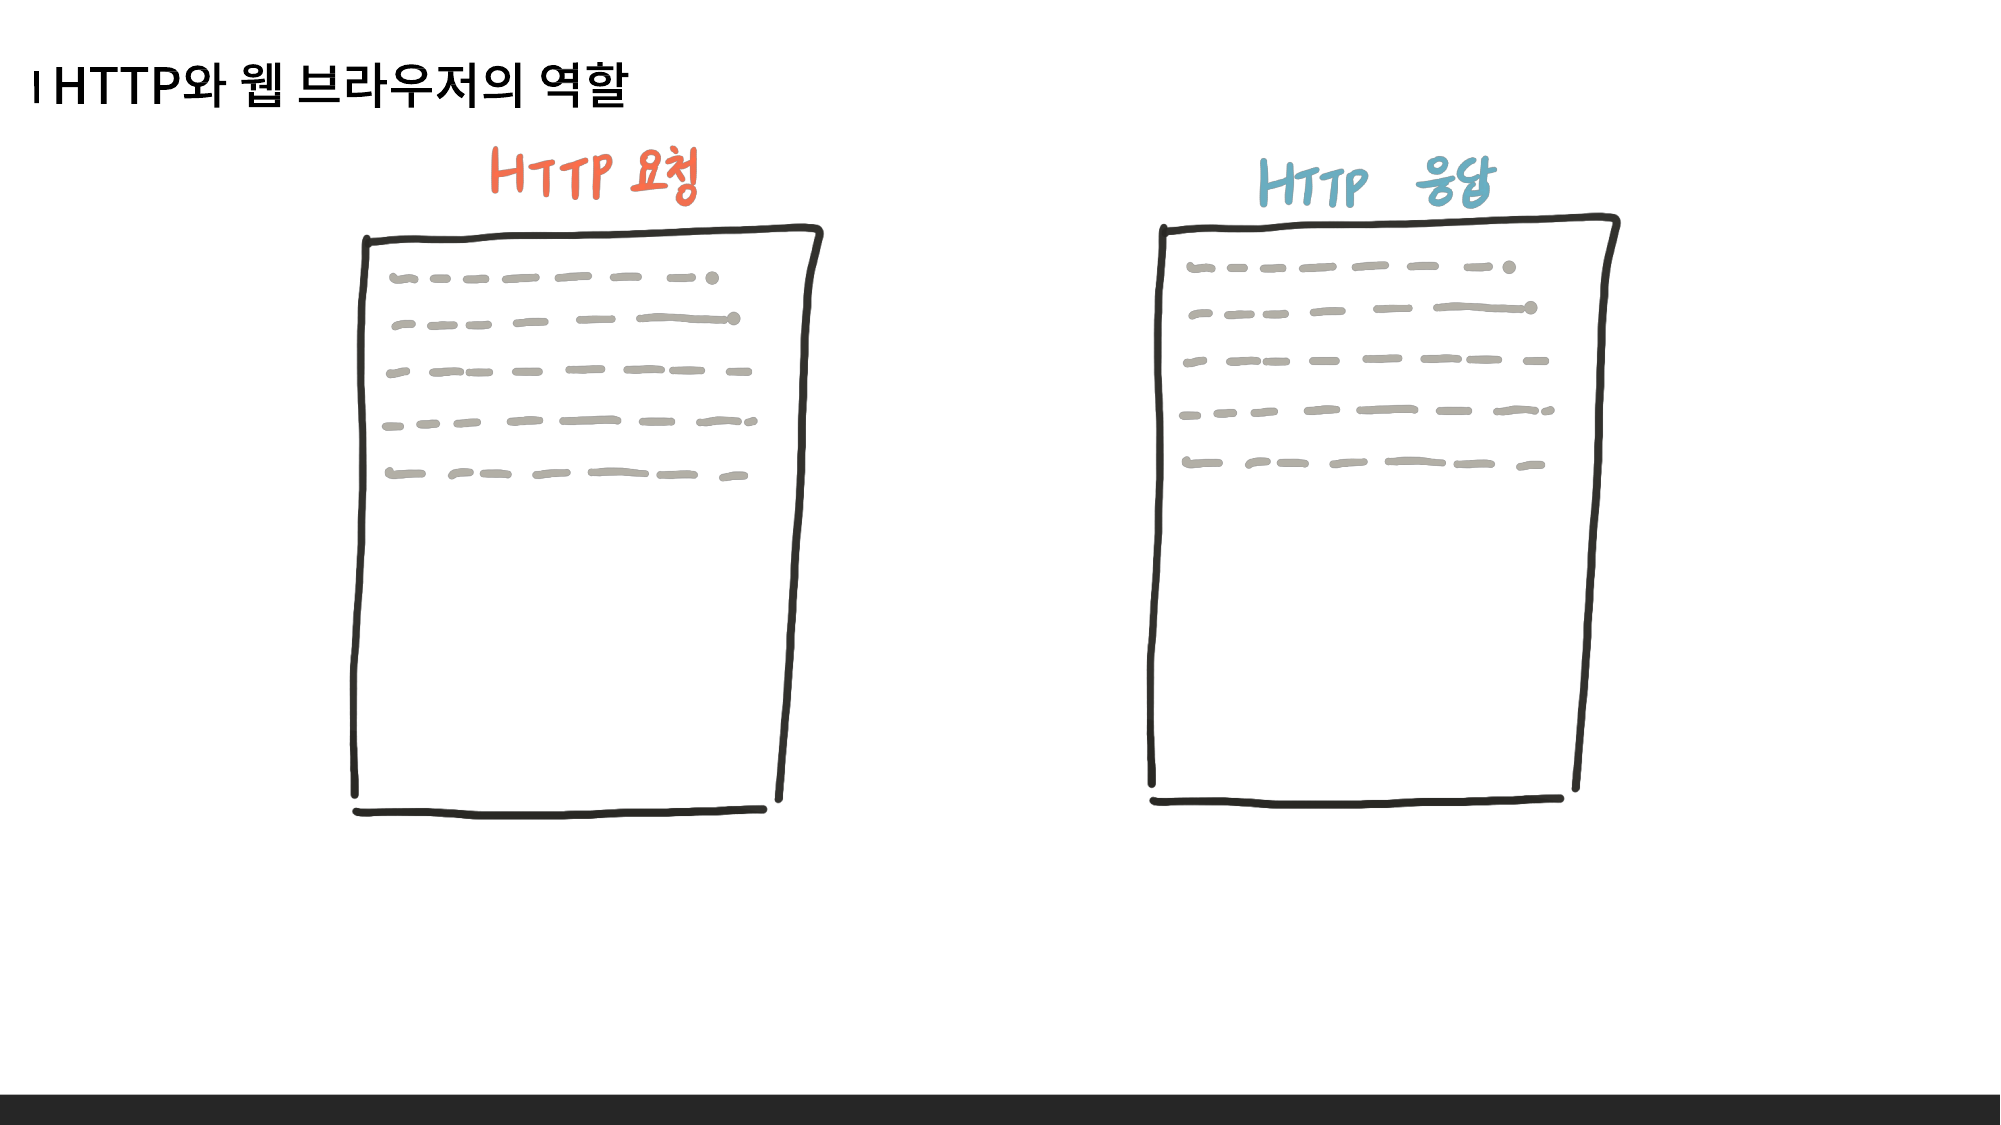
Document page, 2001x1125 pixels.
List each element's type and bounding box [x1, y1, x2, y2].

text_box [56, 62, 227, 108]
text_box [249, 0, 1751, 1125]
